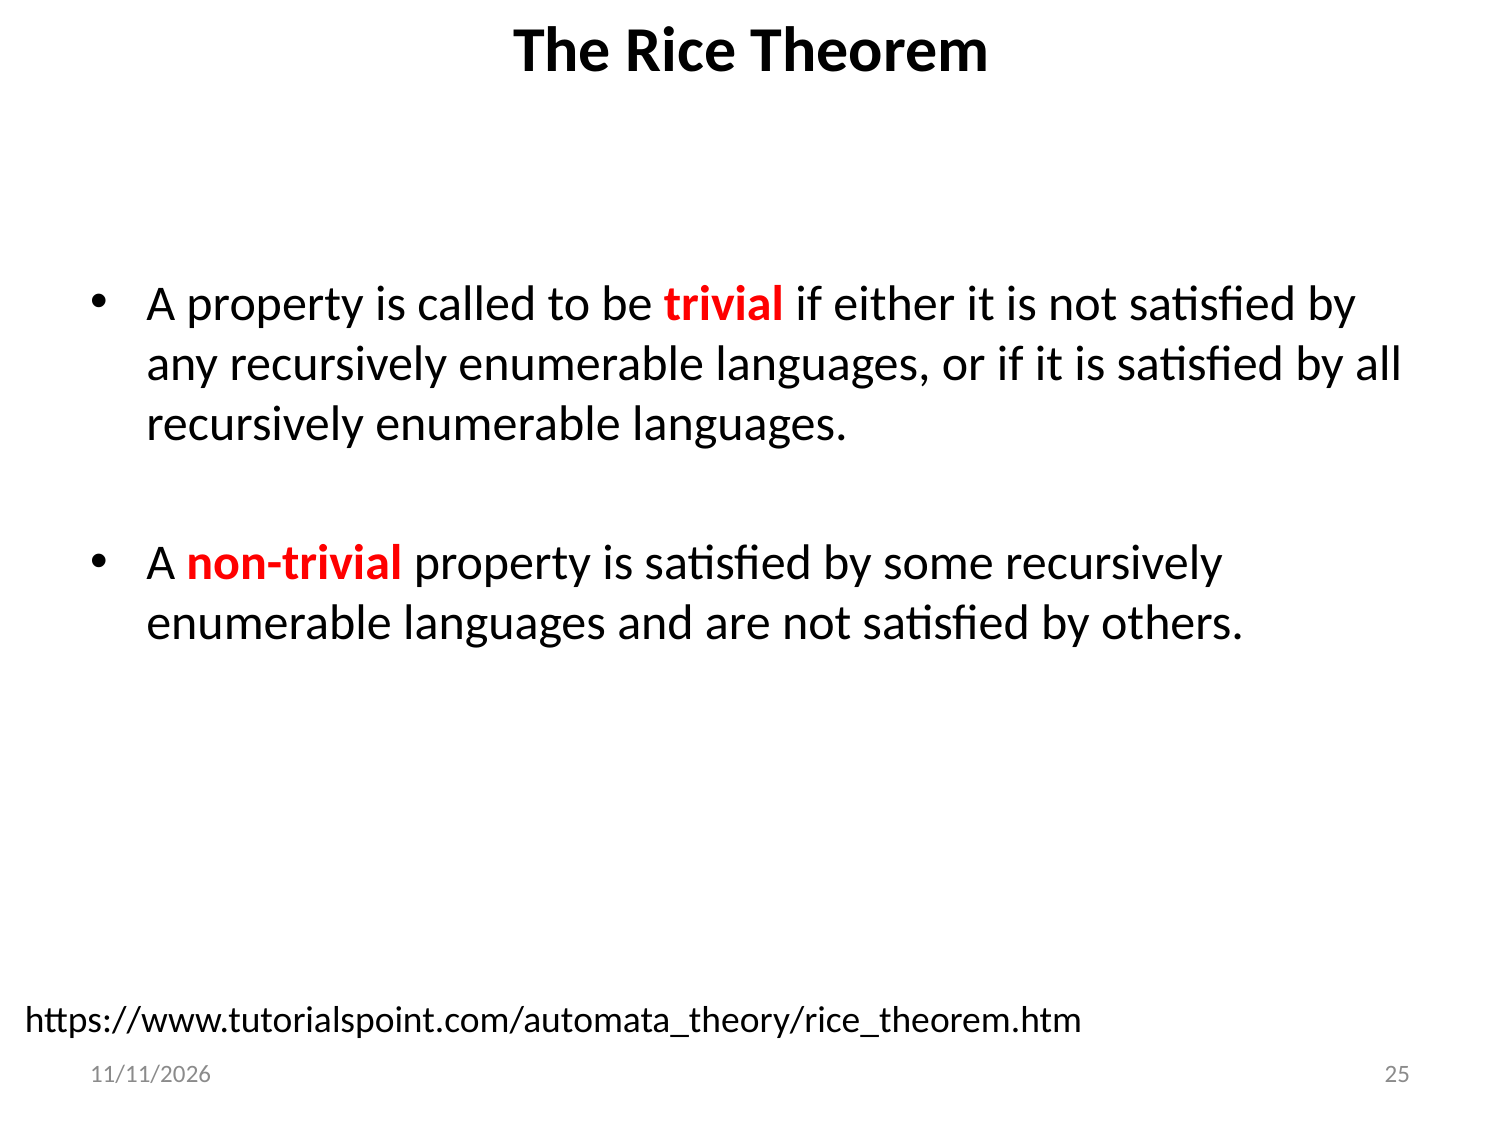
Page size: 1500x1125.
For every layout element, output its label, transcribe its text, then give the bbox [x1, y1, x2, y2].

list A property is called to be trivial if either it is not satisfied by any recursively enumerable languages, or if it is satisfied by all recursively enumerable languages. A non-trivial property is satisfied by some recursively enumerable languages and are not satisfied by others. [75, 262, 1425, 1005]
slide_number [75, 1048, 425, 1103]
title The Rice Theorem [76, 0, 1427, 93]
text_box https://www.tutorialspoint.com/automata_theory/rice_theorem.htm [10, 987, 1099, 1048]
slide_number 25 [1074, 1042, 1425, 1103]
